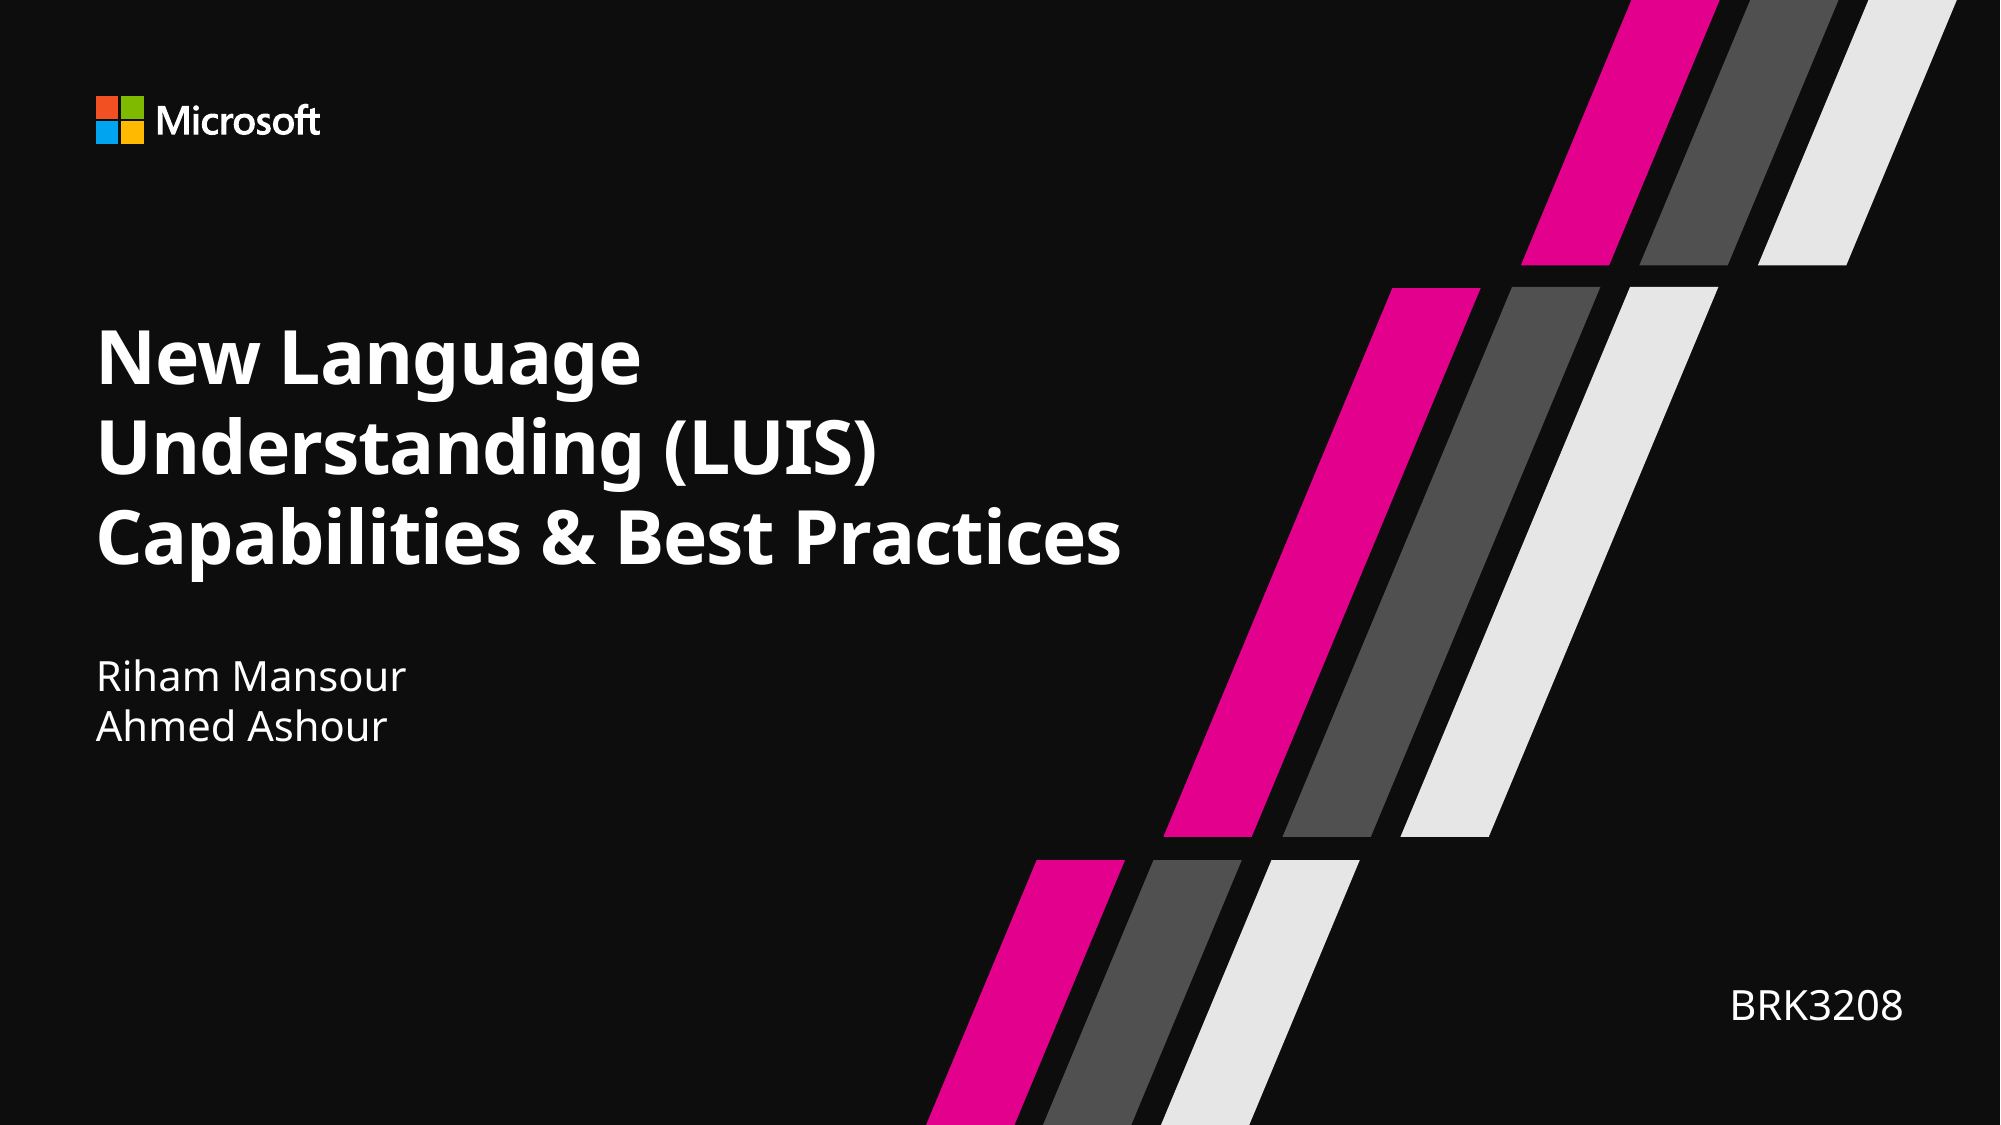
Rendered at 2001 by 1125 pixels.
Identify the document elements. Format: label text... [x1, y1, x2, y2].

title New Language Understanding (LUIS) Capabilities & Best Practices [95, 307, 1191, 580]
list Riham Mansour Ahmed Ashour [95, 650, 1191, 751]
list BRK3208 [1409, 977, 1905, 1029]
